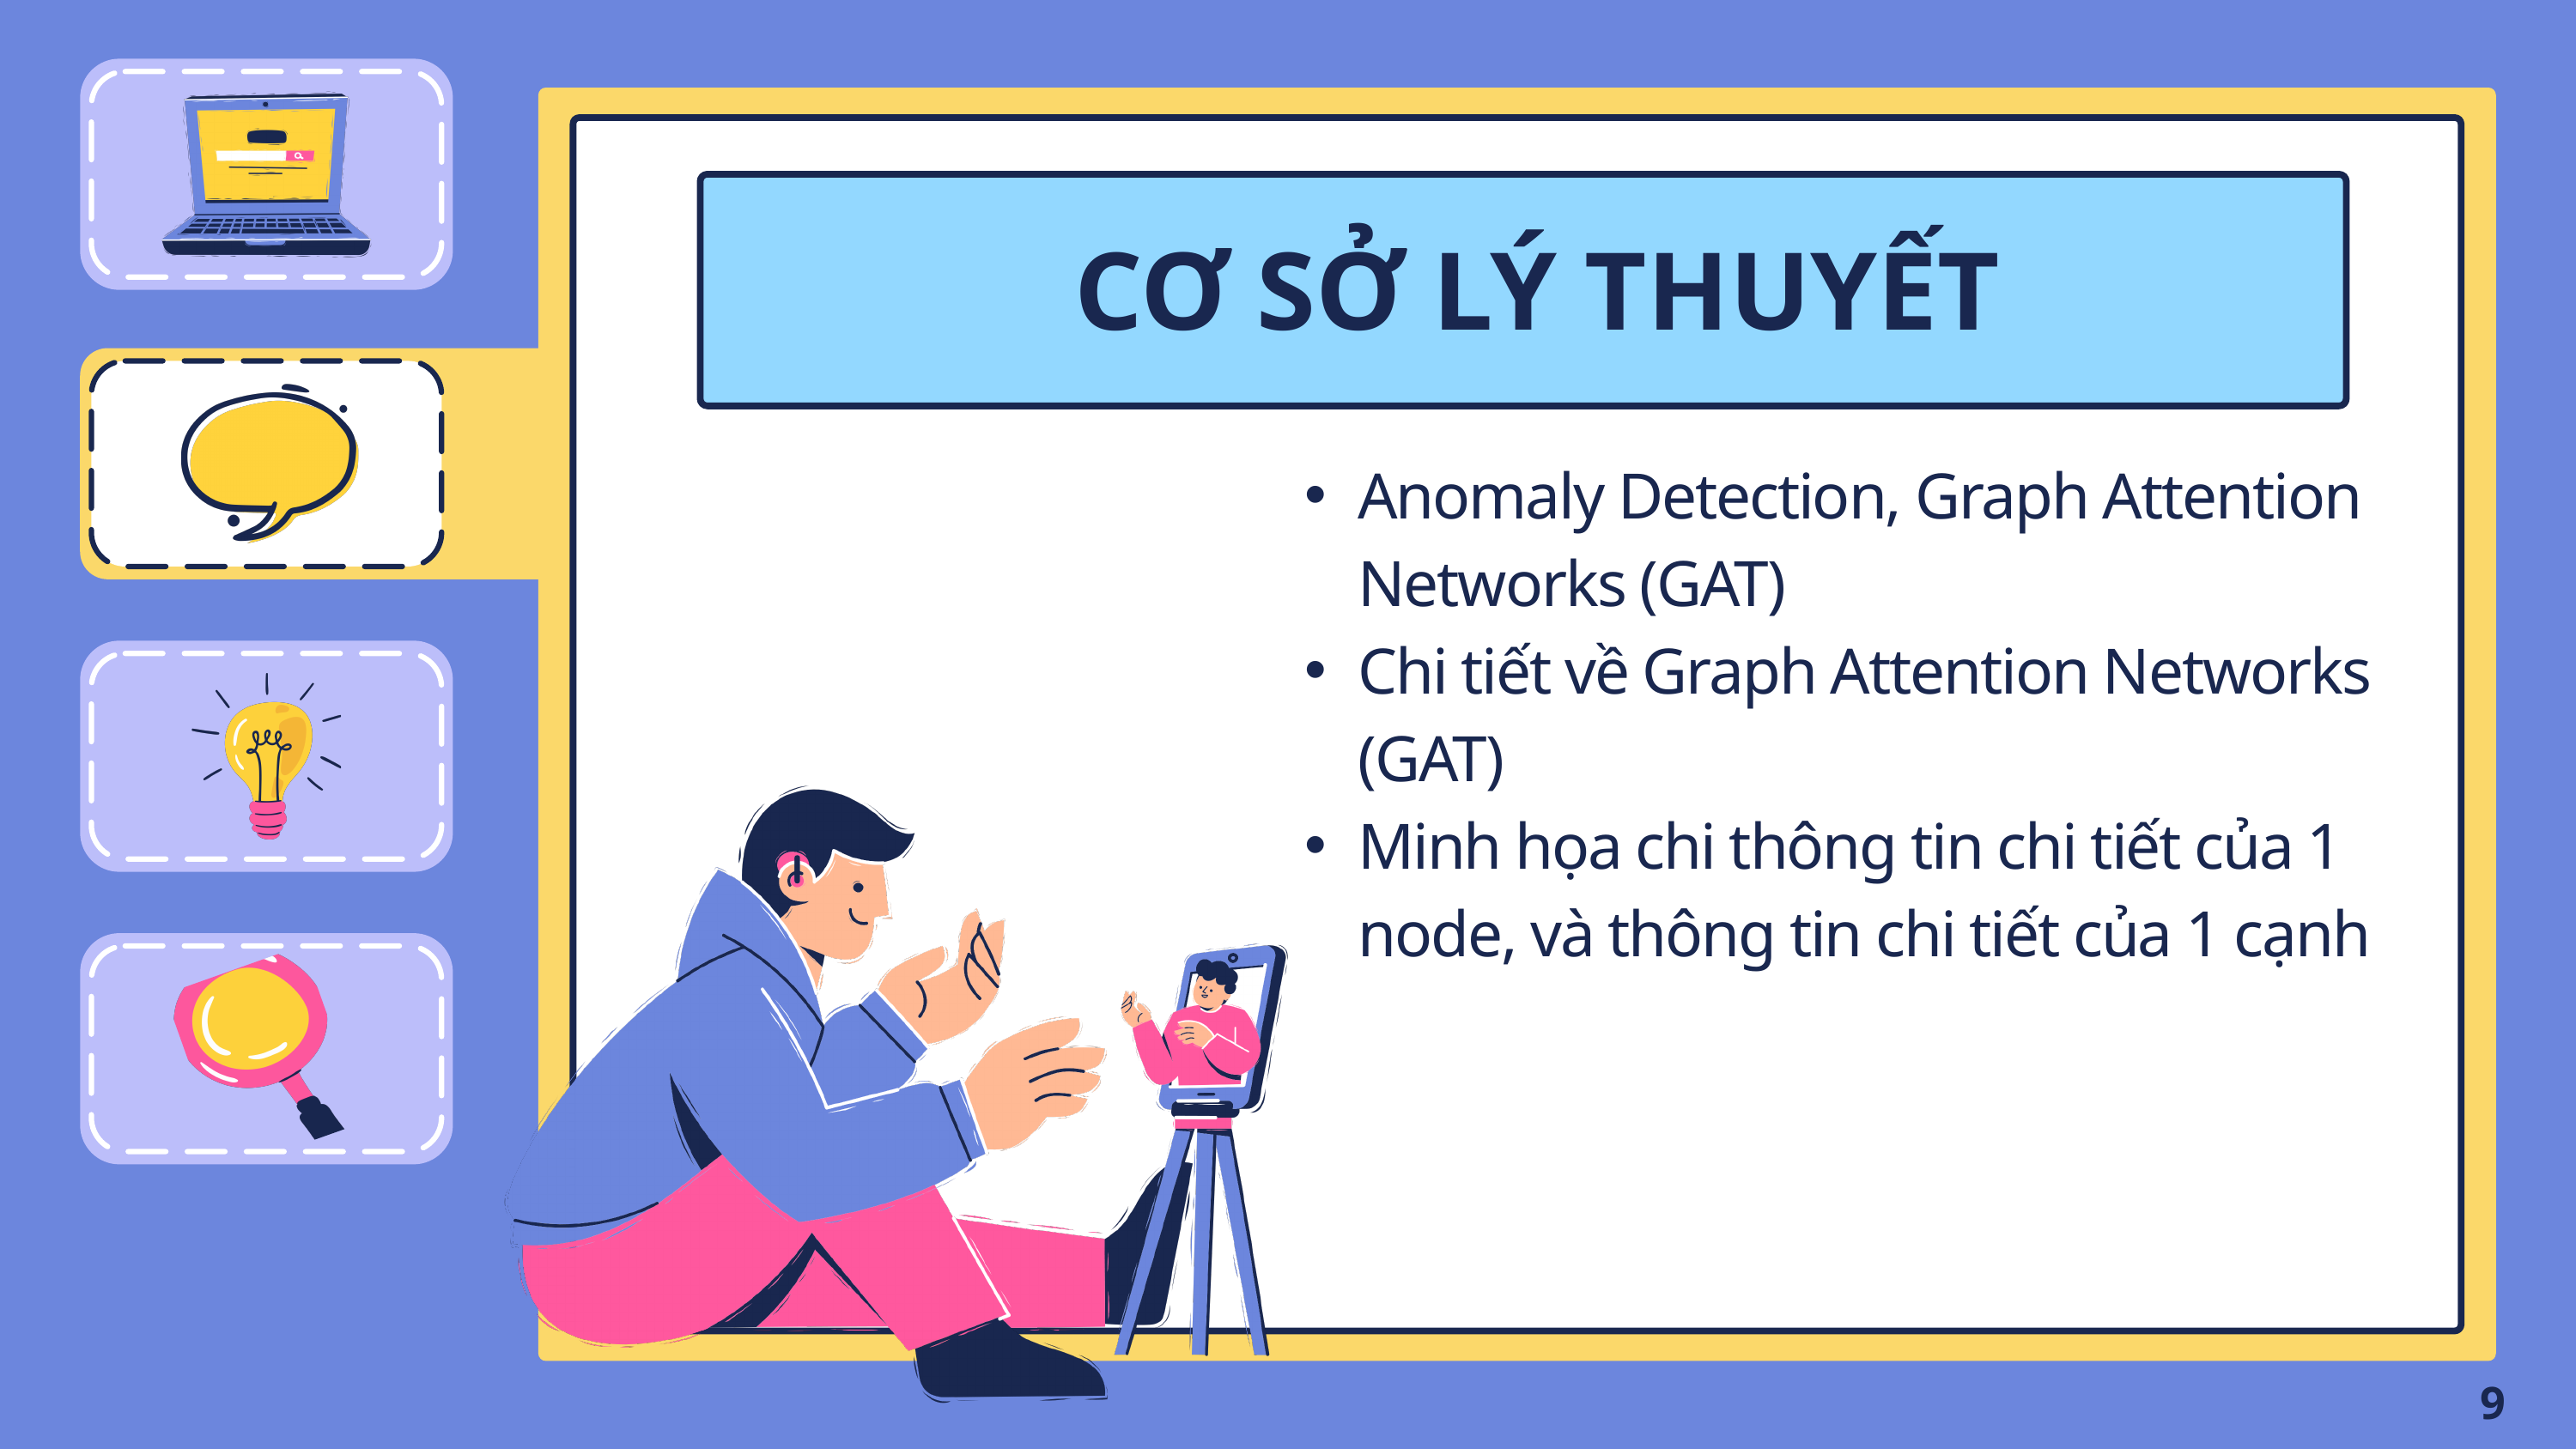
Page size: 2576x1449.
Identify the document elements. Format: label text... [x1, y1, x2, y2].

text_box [80, 87, 2496, 1361]
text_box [80, 640, 453, 872]
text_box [80, 58, 453, 290]
text_box 9 [2445, 1379, 2542, 1428]
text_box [80, 932, 453, 1171]
text_box [503, 1368, 1289, 1404]
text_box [700, 173, 2347, 407]
